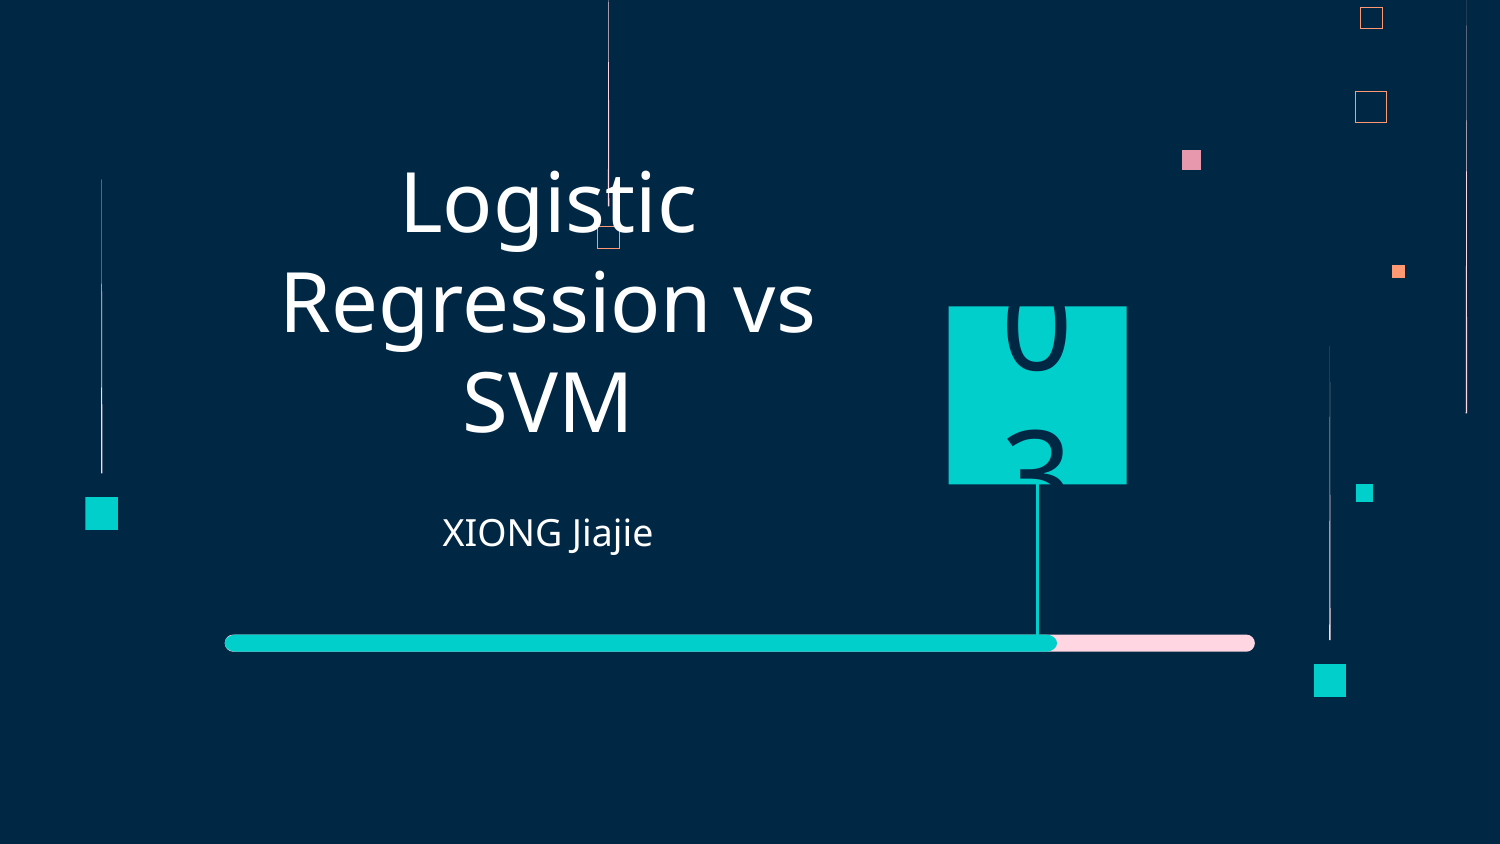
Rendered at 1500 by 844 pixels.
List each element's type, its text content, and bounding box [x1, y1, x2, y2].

text_box [1049, 634, 1255, 652]
subtitle XIONG Jiajie [293, 494, 803, 569]
title 03 [957, 348, 1119, 443]
text_box [224, 634, 1058, 652]
title Logistic Regression vs SVM [183, 254, 914, 465]
text_box [948, 306, 1127, 485]
